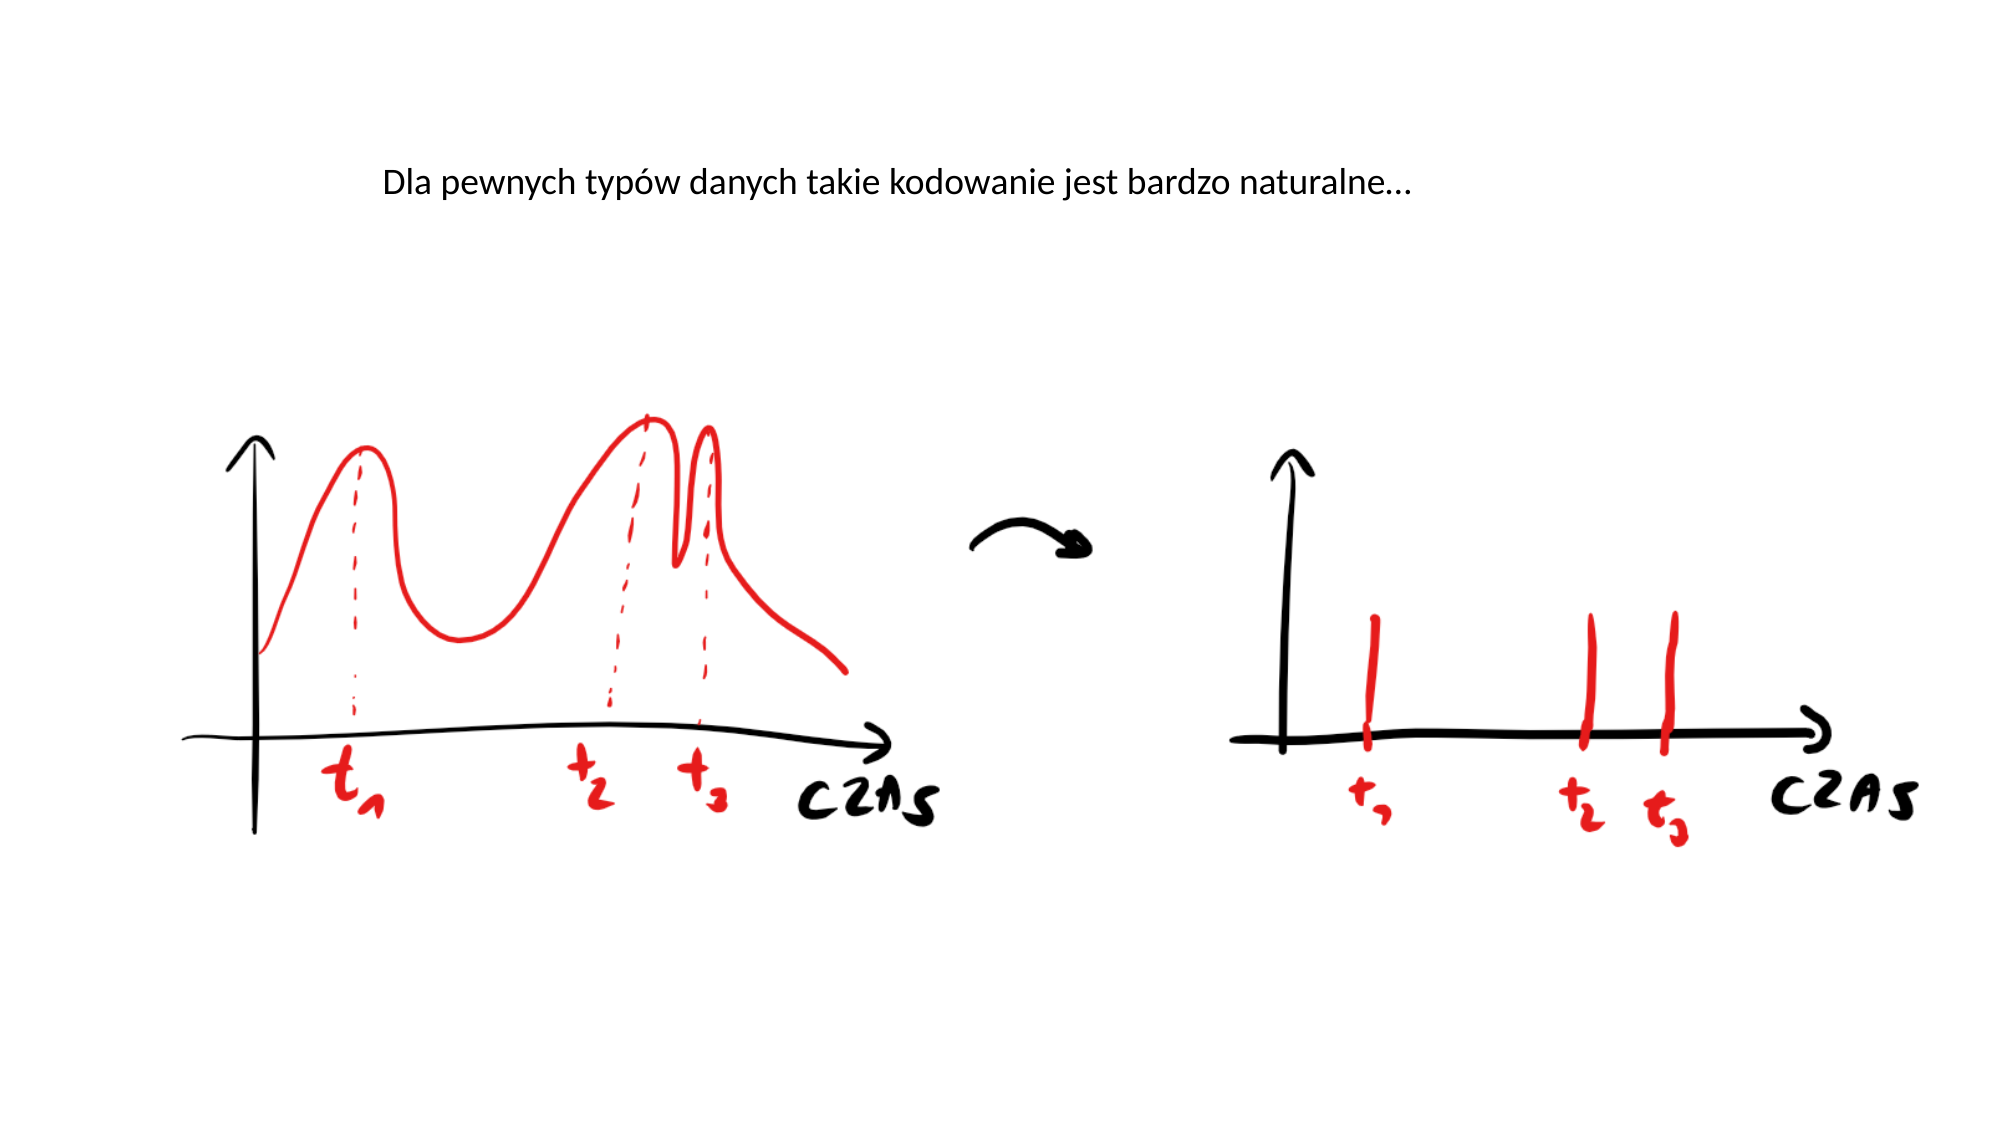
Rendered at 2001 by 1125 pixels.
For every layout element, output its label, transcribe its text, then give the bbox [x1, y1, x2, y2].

text_box Dla pewnych typów danych takie kodowanie jest bardzo naturalne… [367, 149, 1570, 210]
picture [115, 402, 1966, 883]
